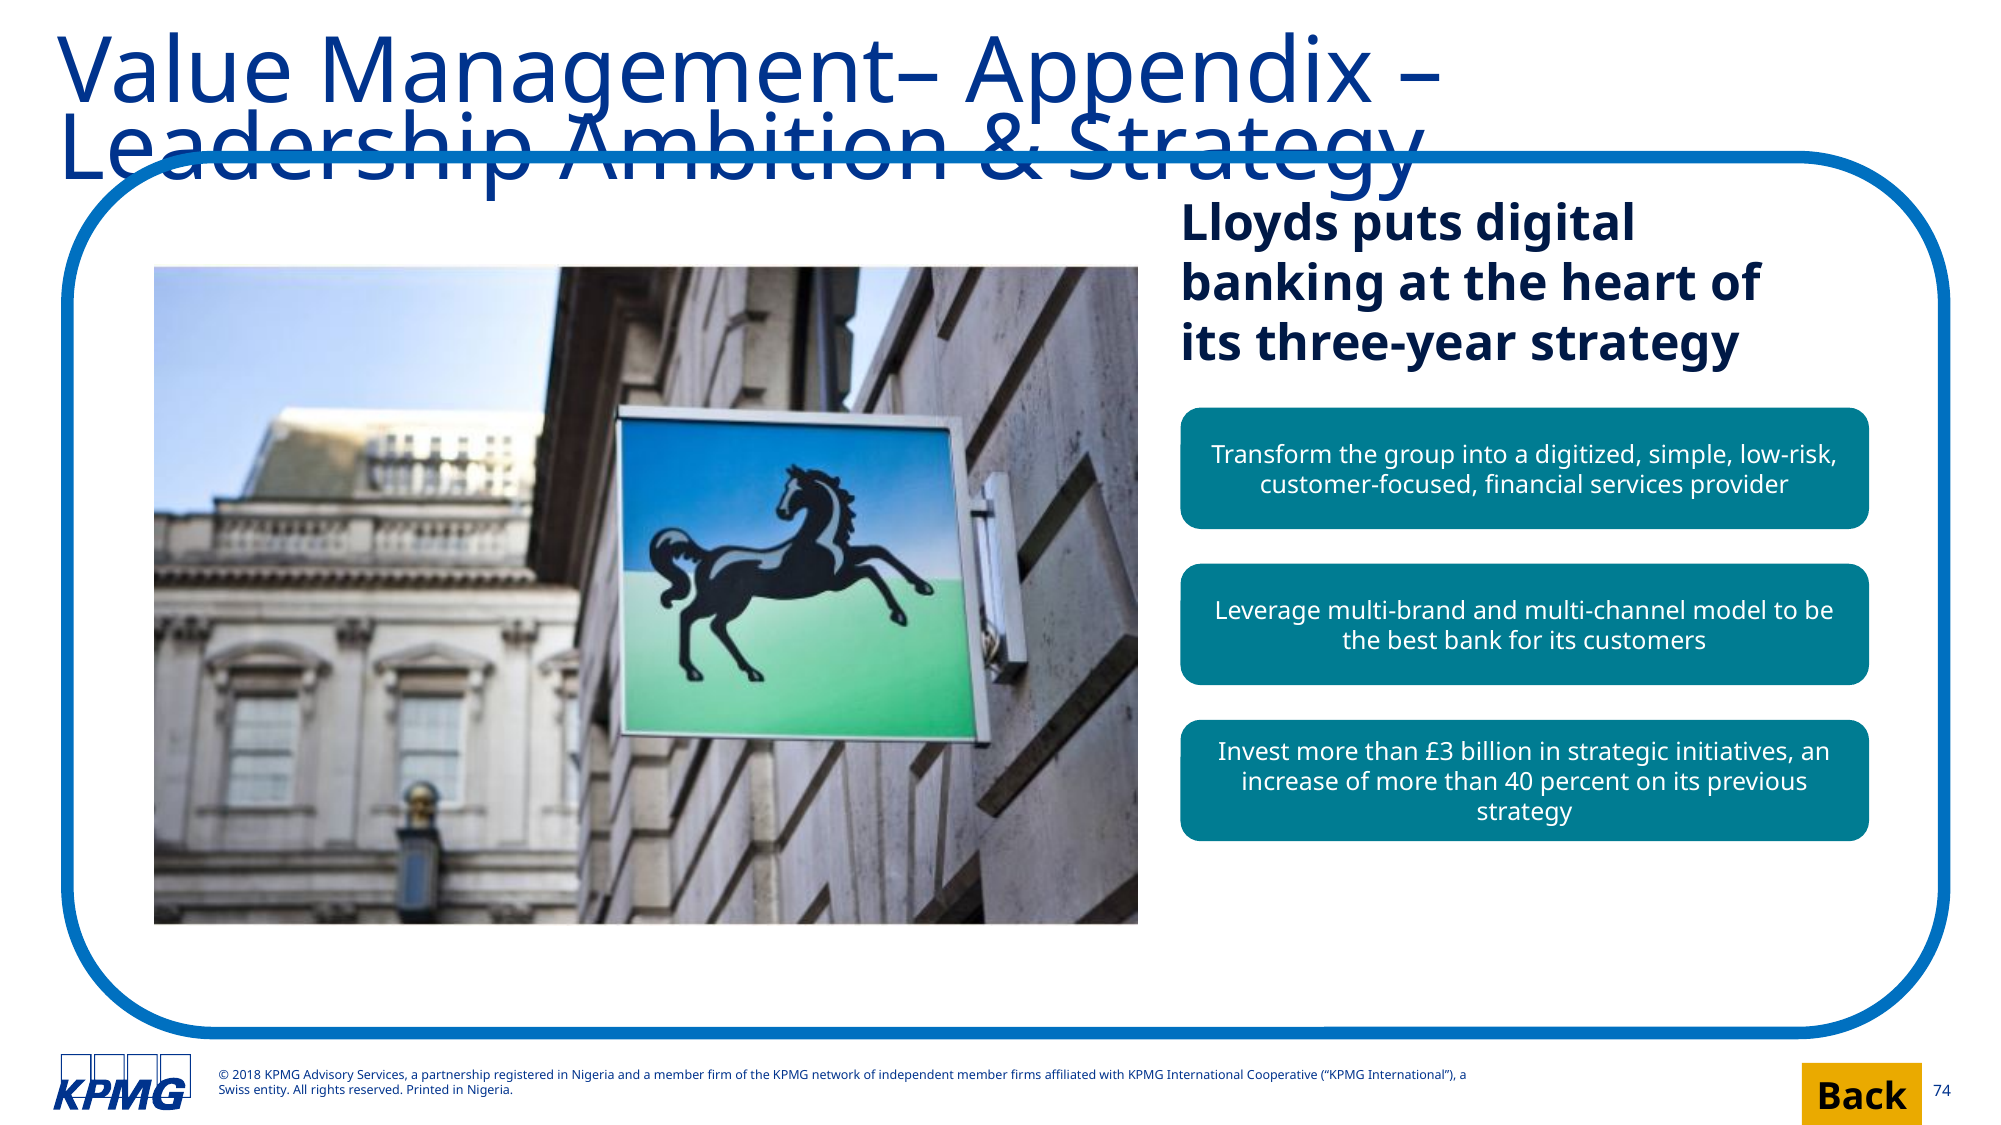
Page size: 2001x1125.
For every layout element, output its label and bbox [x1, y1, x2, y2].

text_box [66, 156, 1946, 1035]
picture [154, 264, 1138, 926]
text_box [1801, 1062, 1923, 1125]
text_box [21, 33, 1935, 135]
